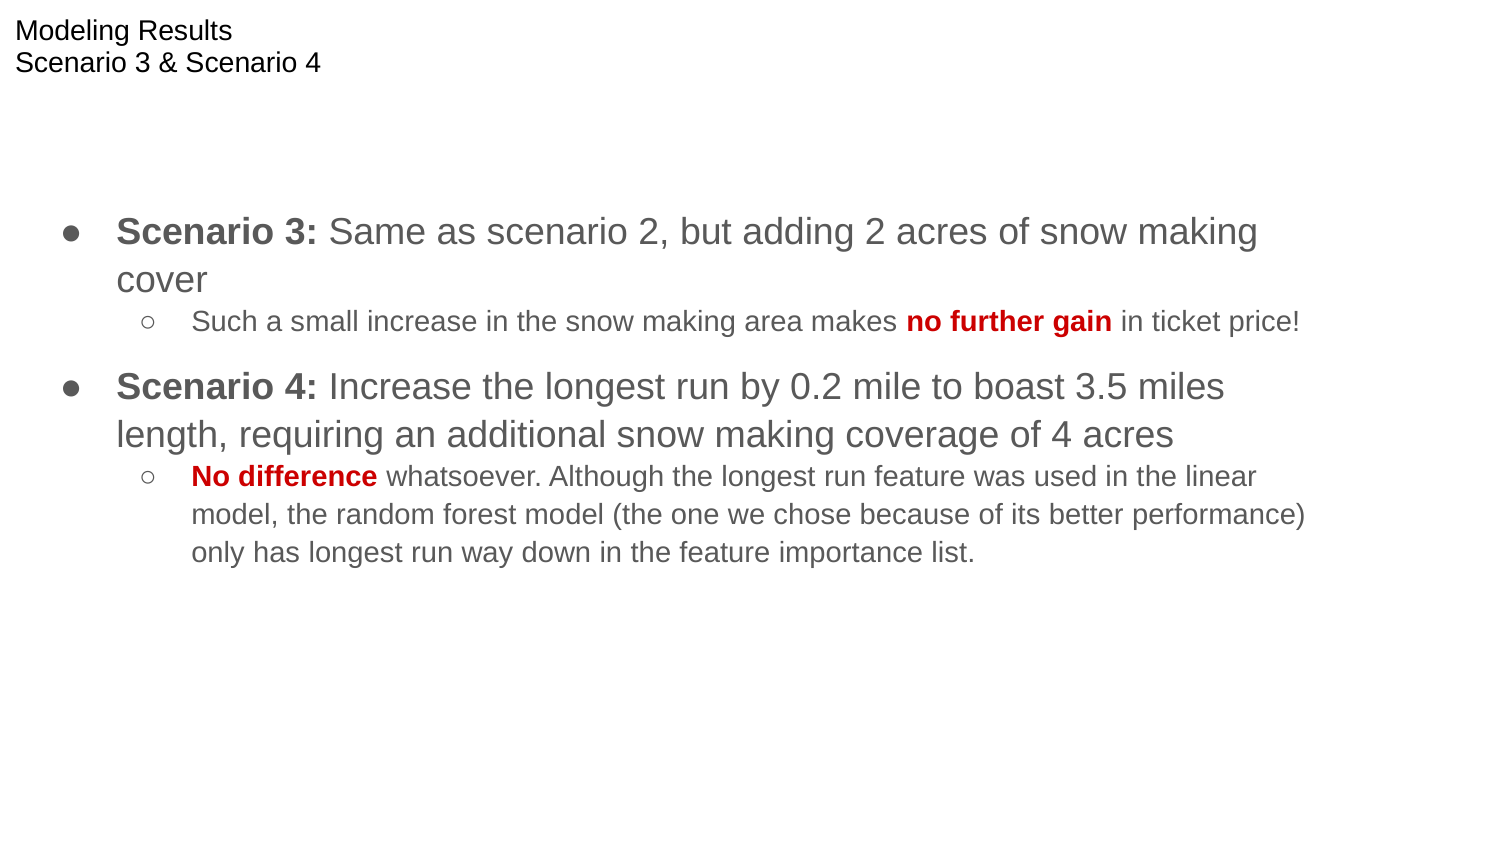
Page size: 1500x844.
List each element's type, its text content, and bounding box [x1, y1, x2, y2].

list Scenario 3: Same as scenario 2, but adding 2 acres of snow making cover Such a small increase in the snow making area makes no further gain in ticket price! Scenario 4: Increase the longest run by 0.2 mile to boast 3.5 miles length, requiring an additional snow making coverage of 4 acres No difference whatsoever. Although the longest run feature was used in the linear model, the random forest model (the one we chose because of its better performance) only has longest run way down in the feature importance list. [26, 189, 1340, 813]
title Modeling Results Scenario 3 & Scenario 4 [0, 0, 1398, 94]
